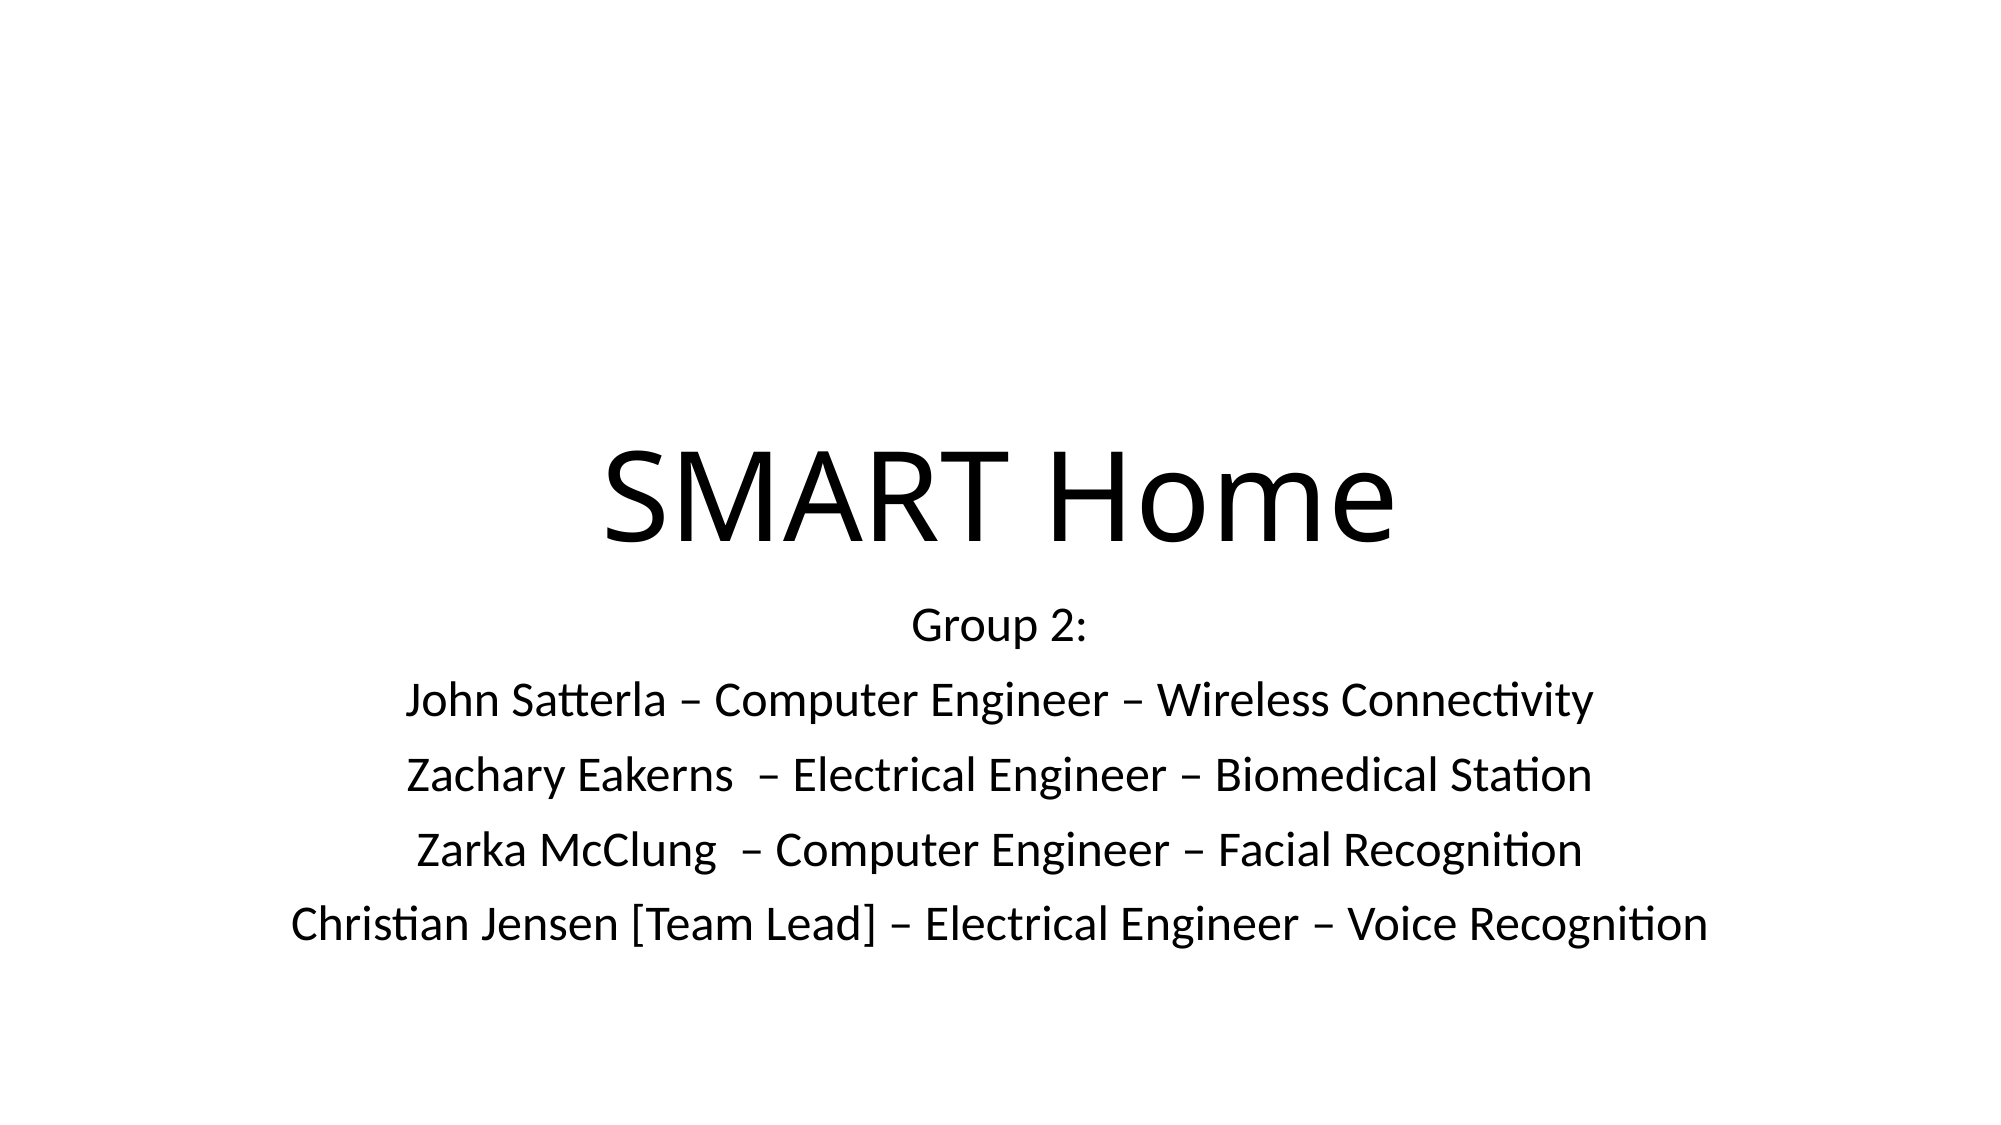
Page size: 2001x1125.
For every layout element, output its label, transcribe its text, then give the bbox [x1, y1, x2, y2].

title SMART Home [249, 184, 1750, 576]
subtitle Group 2: John Satterla – Computer Engineer – Wireless Connectivity Zachary Eakerns – Electrical Engineer – Biomedical Station Zarka McClung – Computer Engineer – Facial Recognition Christian Jensen [Team Lead] – Electrical Engineer – Voice Recognition [249, 590, 1750, 1054]
